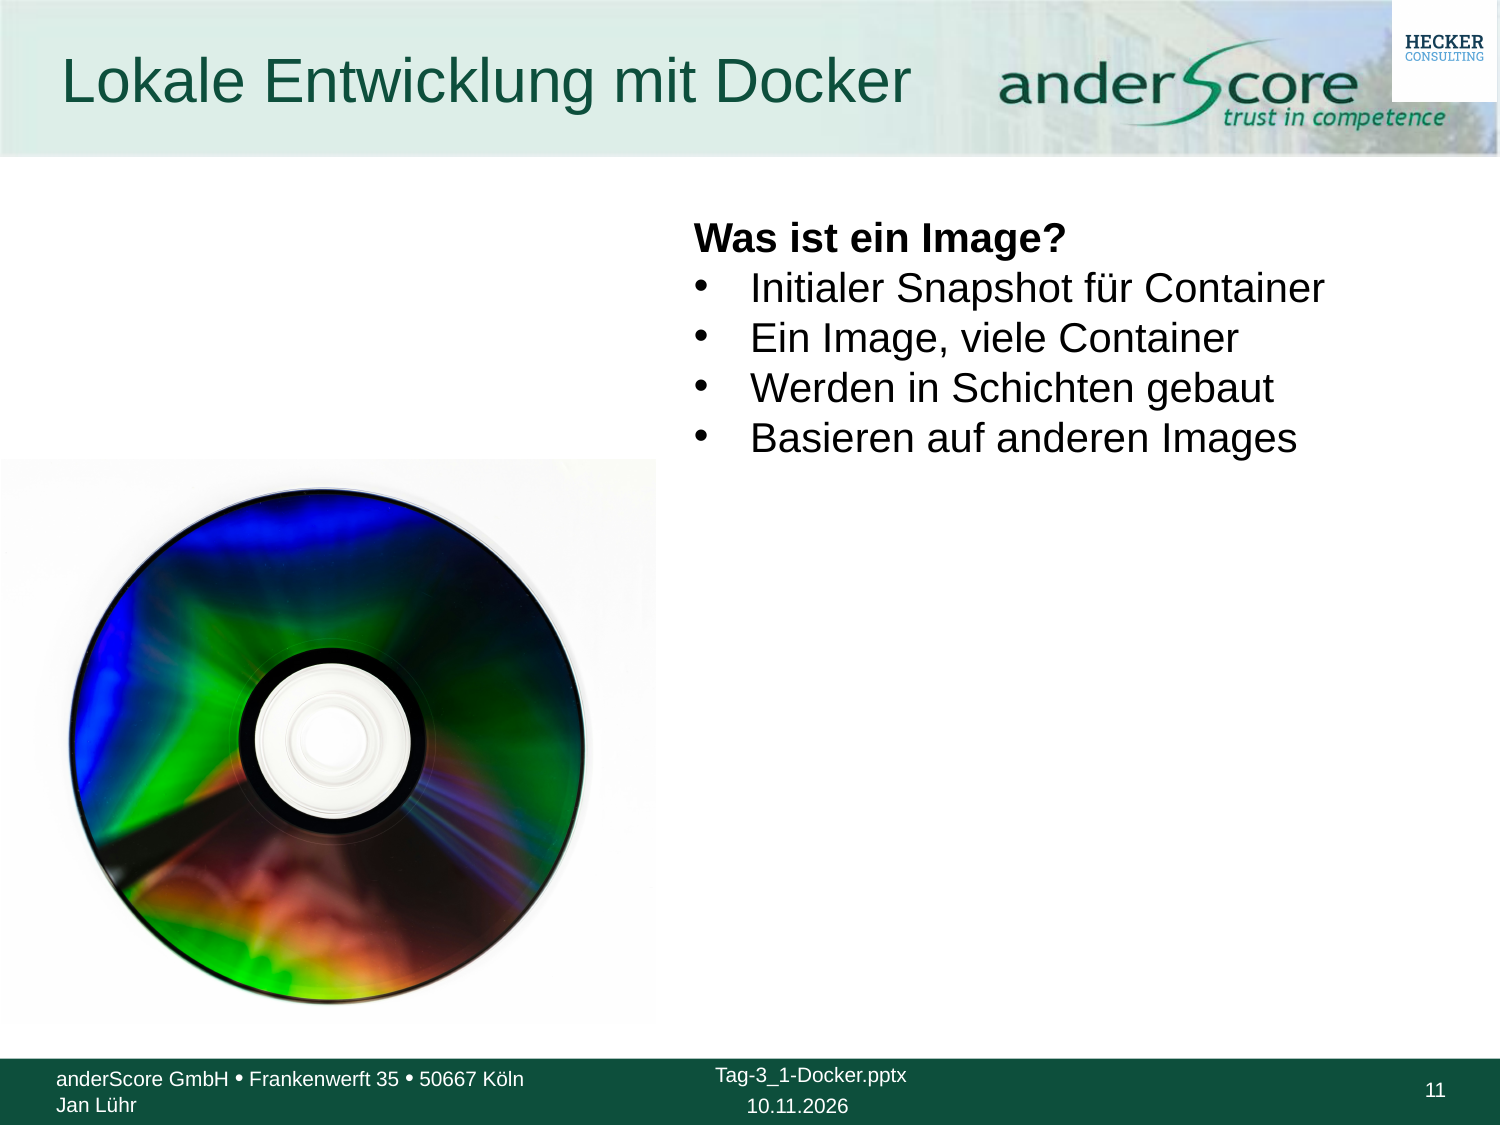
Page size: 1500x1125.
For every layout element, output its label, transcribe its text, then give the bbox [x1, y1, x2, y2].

picture [0, 0, 1500, 157]
title Lokale Entwicklung mit Docker [46, 24, 959, 141]
text_box Was ist ein Image? Initialer Snapshot für Container Ein Image, viele Container Werden in Schichten gebaut Basieren auf anderen Images [679, 202, 1477, 468]
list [1, 459, 656, 1024]
